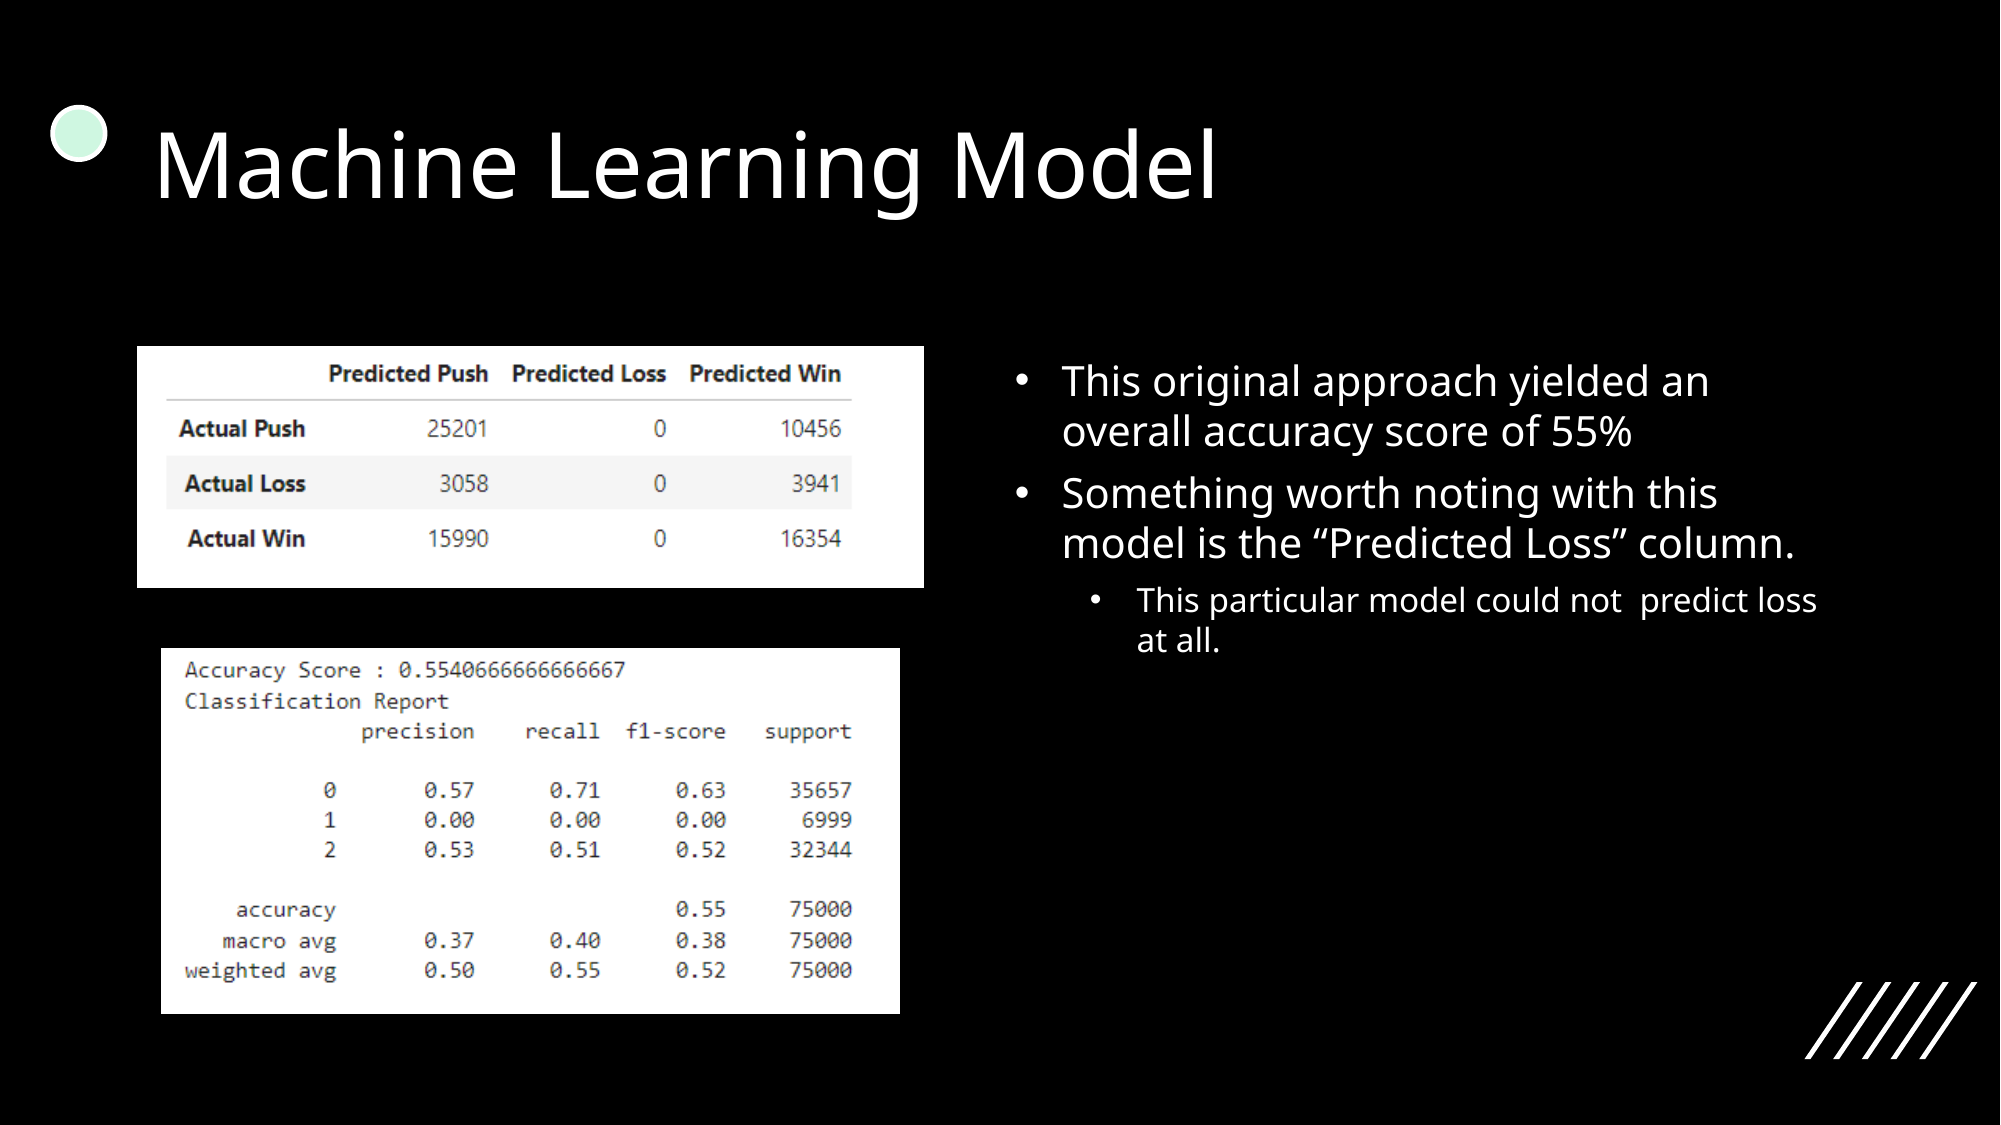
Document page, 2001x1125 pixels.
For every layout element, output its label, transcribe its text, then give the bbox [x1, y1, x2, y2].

text_box This original approach yielded an overall accuracy score of 55% Something worth noting with this model is the “Predicted Loss” column. This particular model could not predict loss at all. [999, 346, 1863, 667]
picture [161, 648, 900, 1014]
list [137, 346, 924, 588]
title Machine Learning Model [137, 59, 1863, 278]
